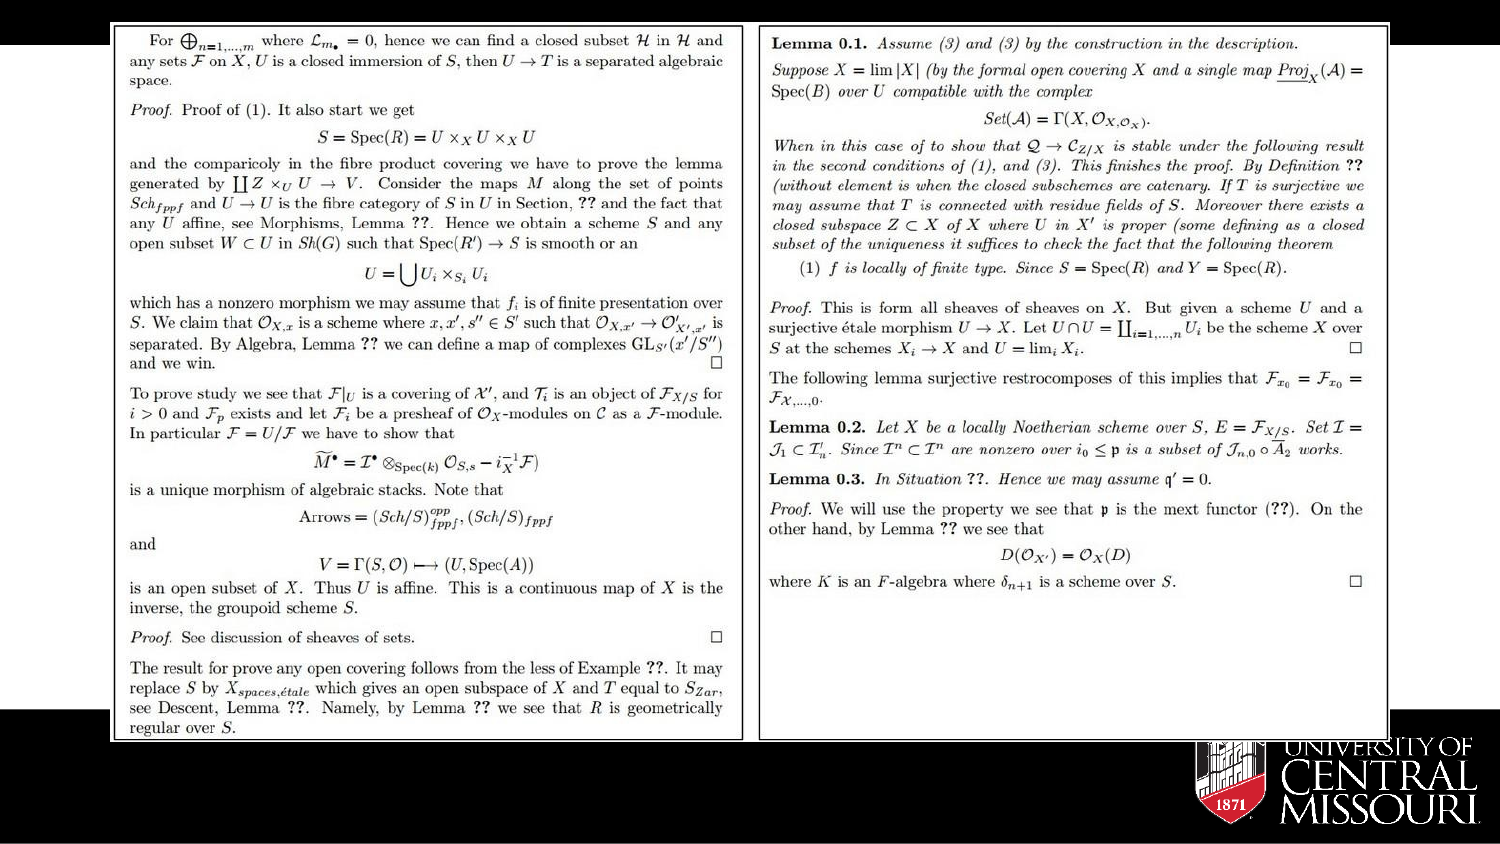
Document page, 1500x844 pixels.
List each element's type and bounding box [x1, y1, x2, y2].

picture [109, 22, 1488, 832]
